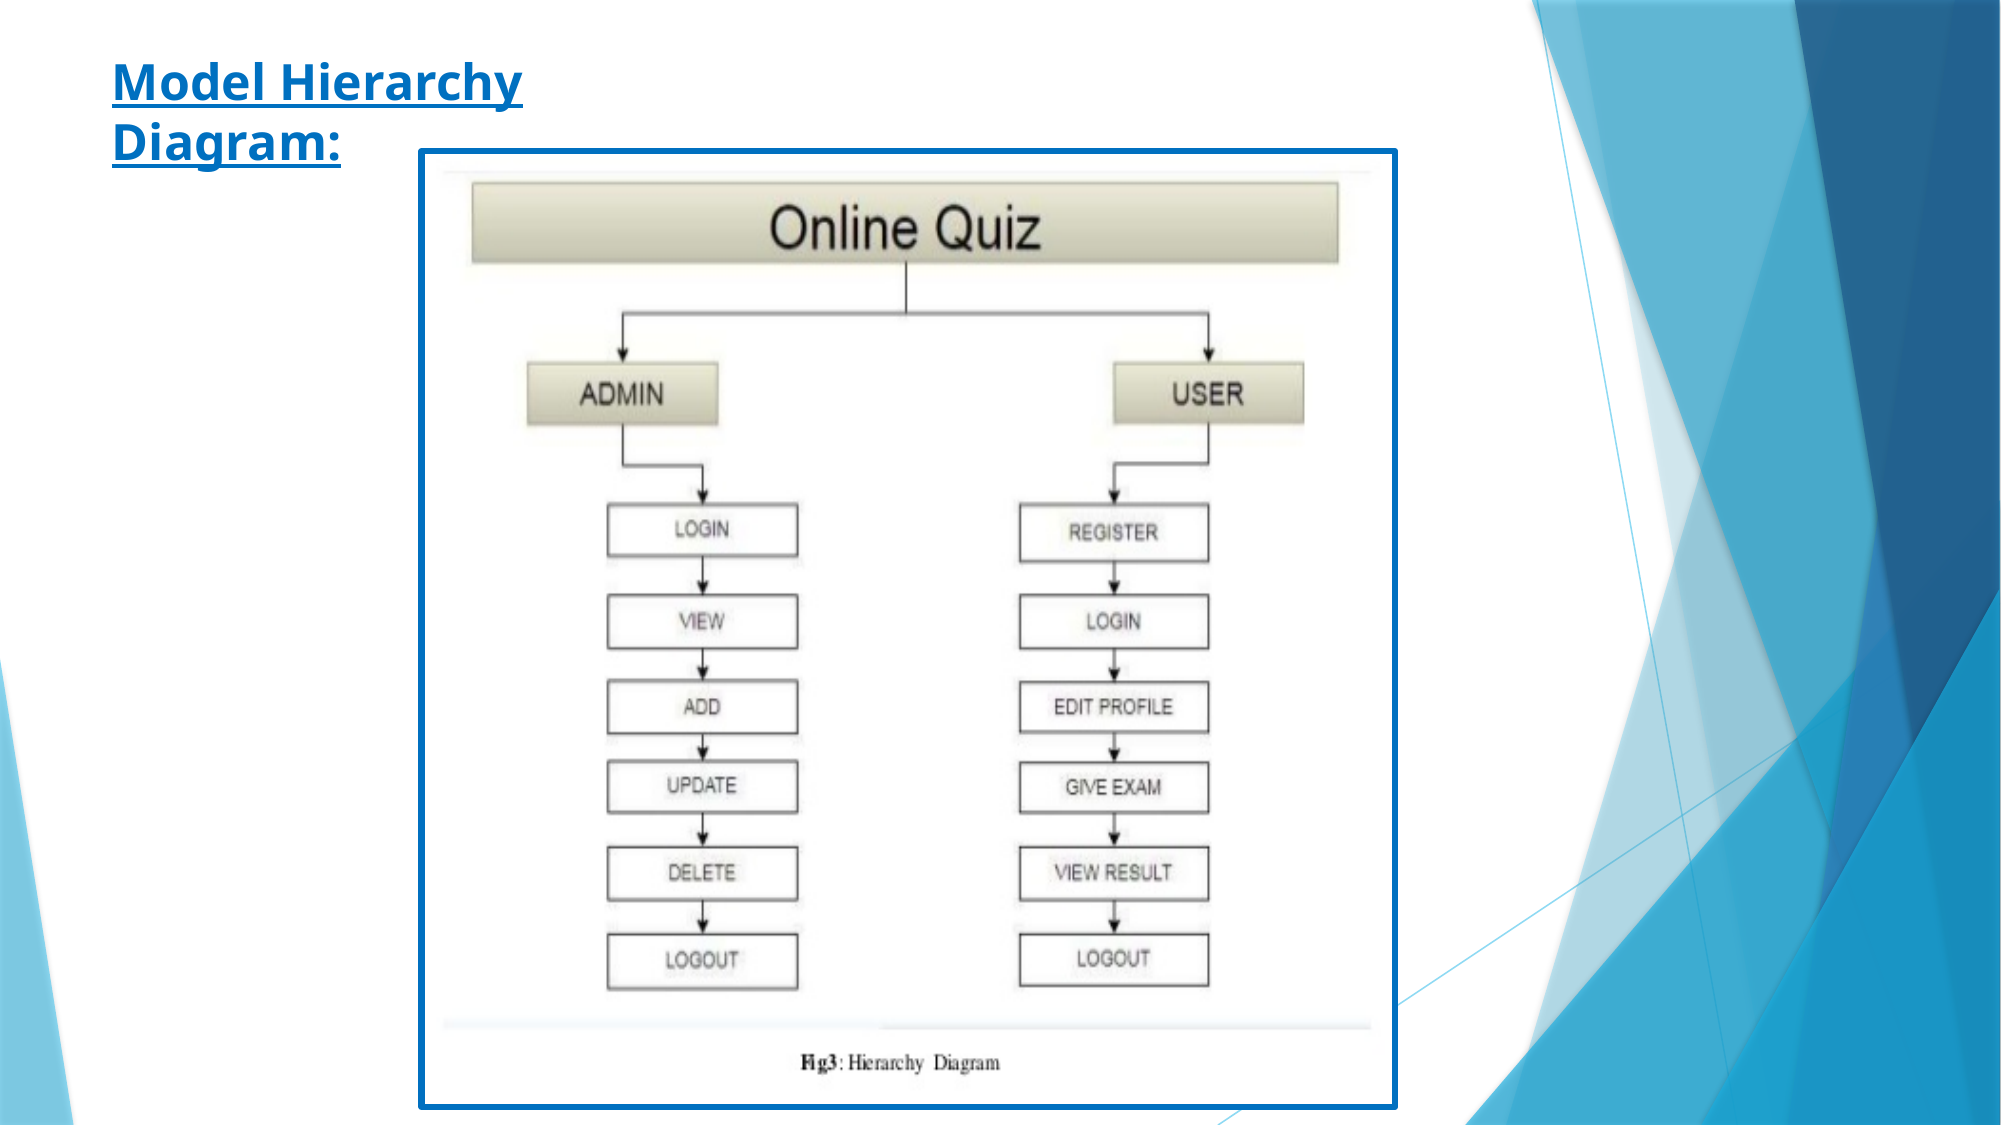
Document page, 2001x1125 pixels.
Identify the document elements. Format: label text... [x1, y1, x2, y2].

picture [424, 153, 1393, 1105]
text_box Model Hierarchy Diagram: [97, 42, 753, 178]
